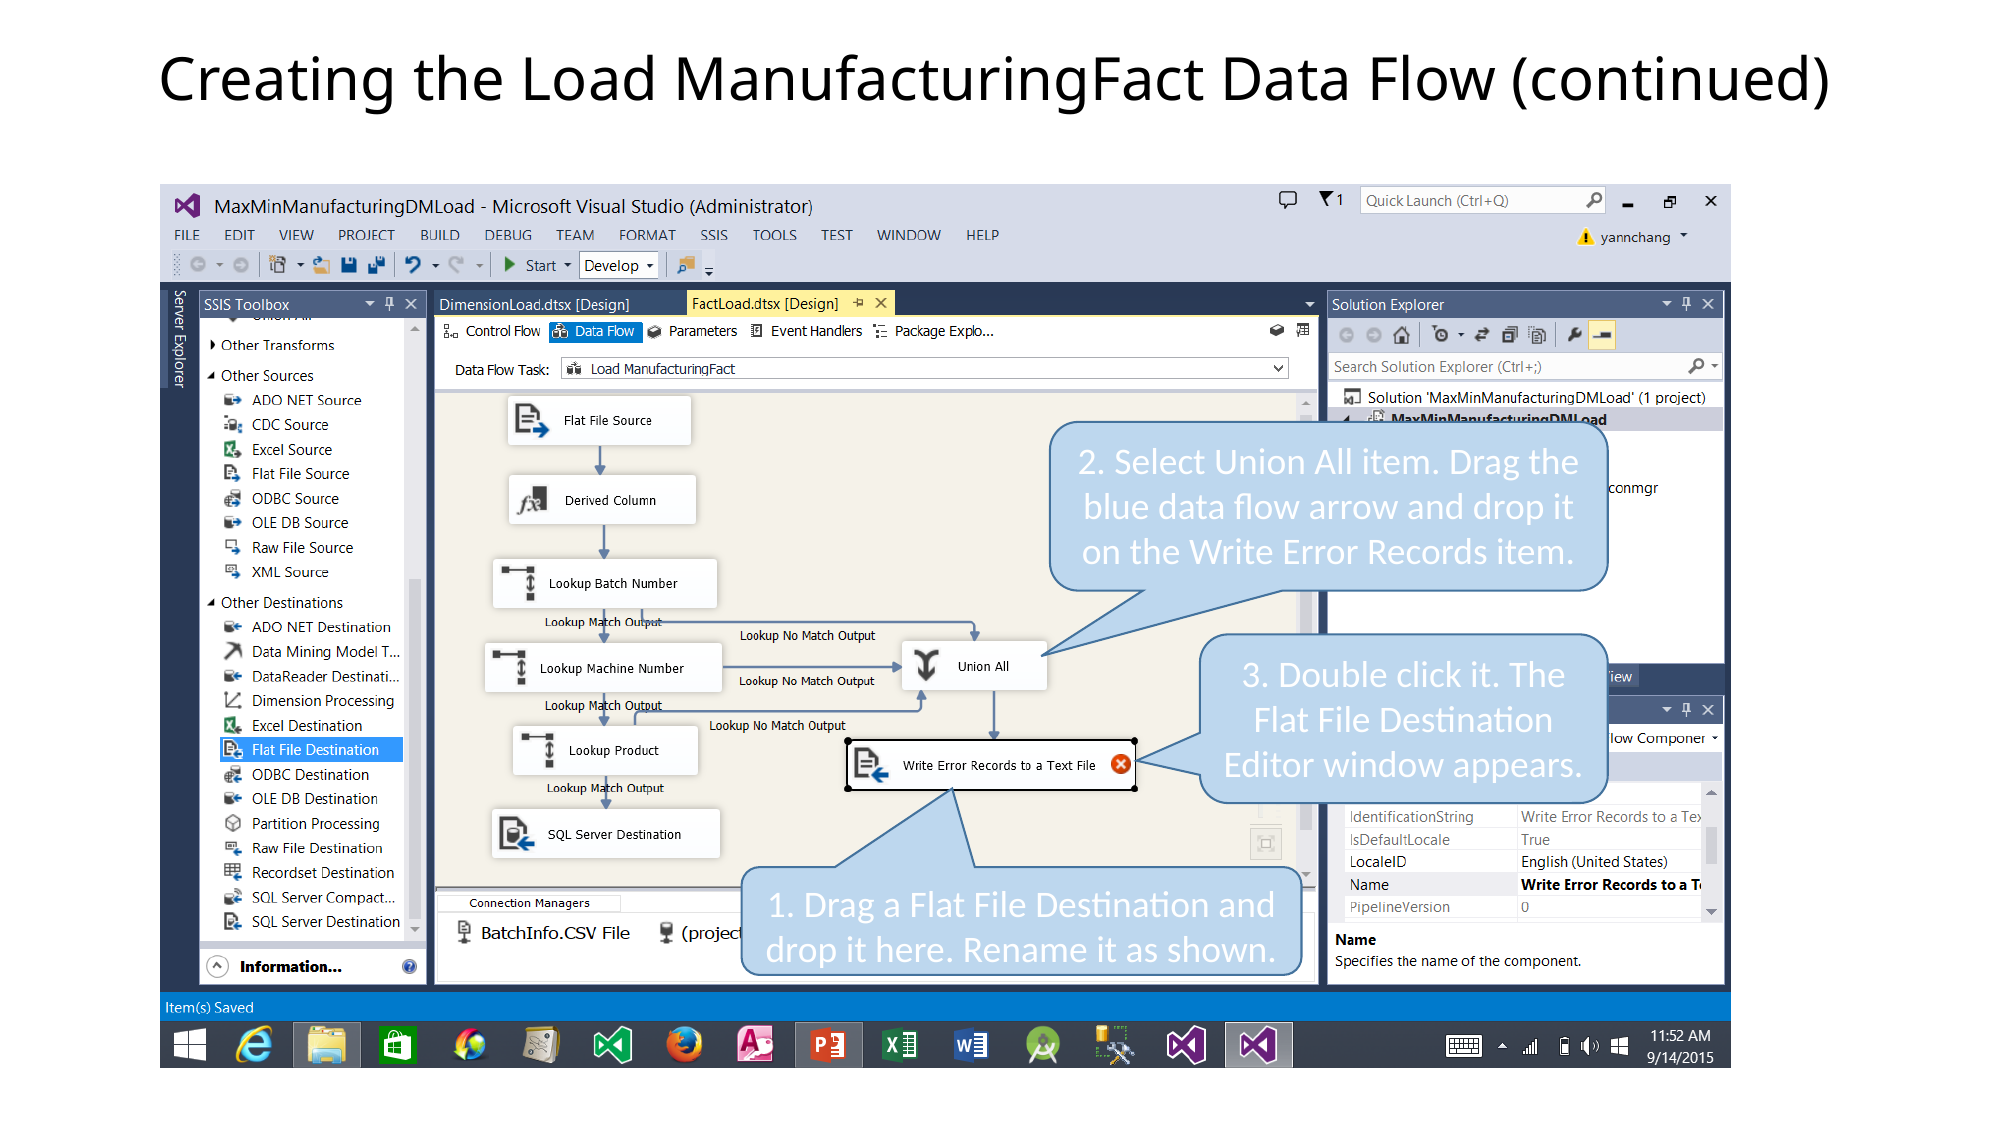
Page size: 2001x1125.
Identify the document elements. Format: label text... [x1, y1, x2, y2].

text_box Creating the Load ManufacturingFact Data Flow (continued) [143, 22, 1869, 141]
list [160, 184, 1731, 1068]
